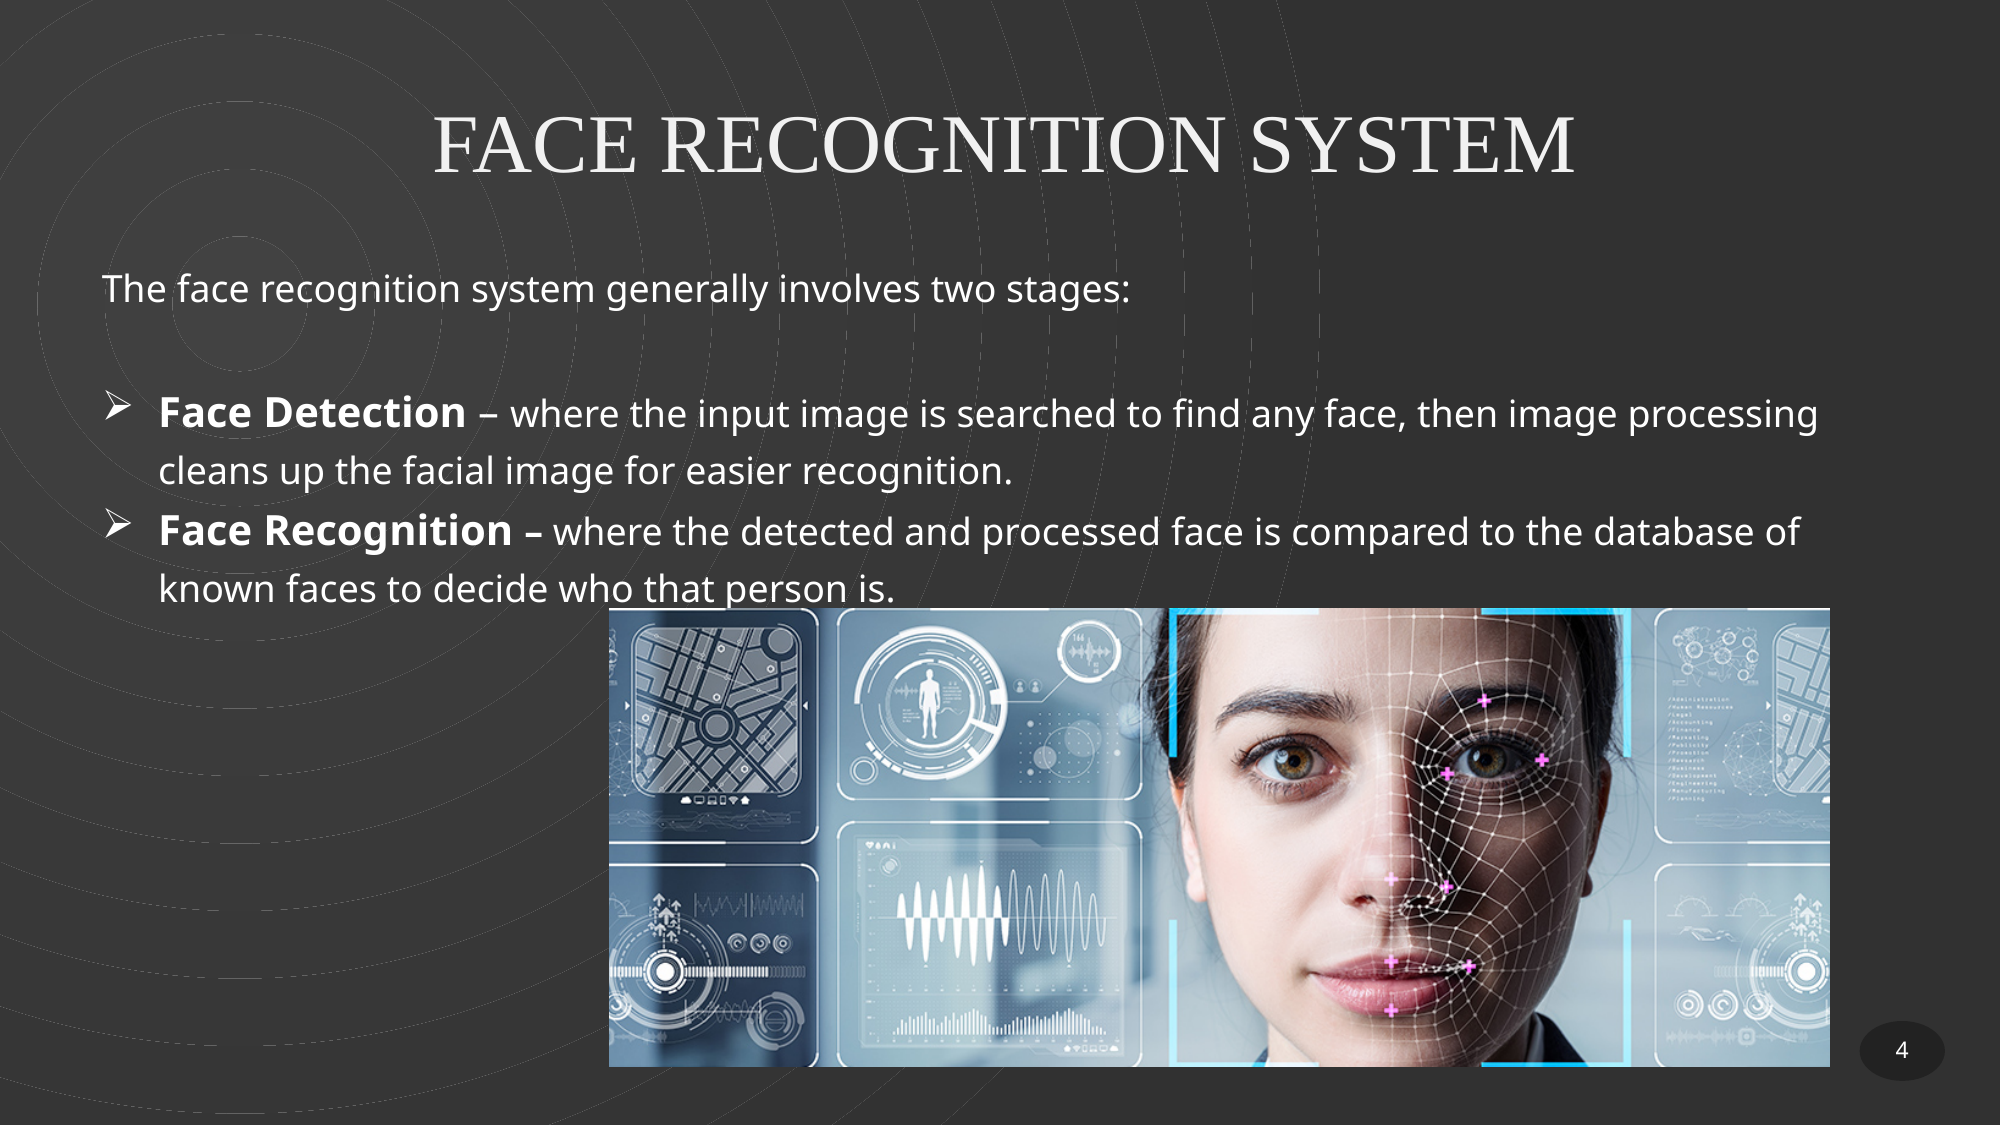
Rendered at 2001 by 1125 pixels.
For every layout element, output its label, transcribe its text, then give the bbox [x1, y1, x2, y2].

picture [609, 608, 1830, 1067]
text_box The face recognition system generally involves two stages: Face Detection – where the input image is searched to find any face, then image processing cleans up the facial image for easier recognition. Face Recognition – where the detected and processed face is compared to the database of known faces to decide who that person is. [96, 145, 1894, 906]
text_box FACE RECOGNITION SYSTEM [417, 81, 1669, 197]
slide_number 4 [1859, 1021, 1945, 1081]
